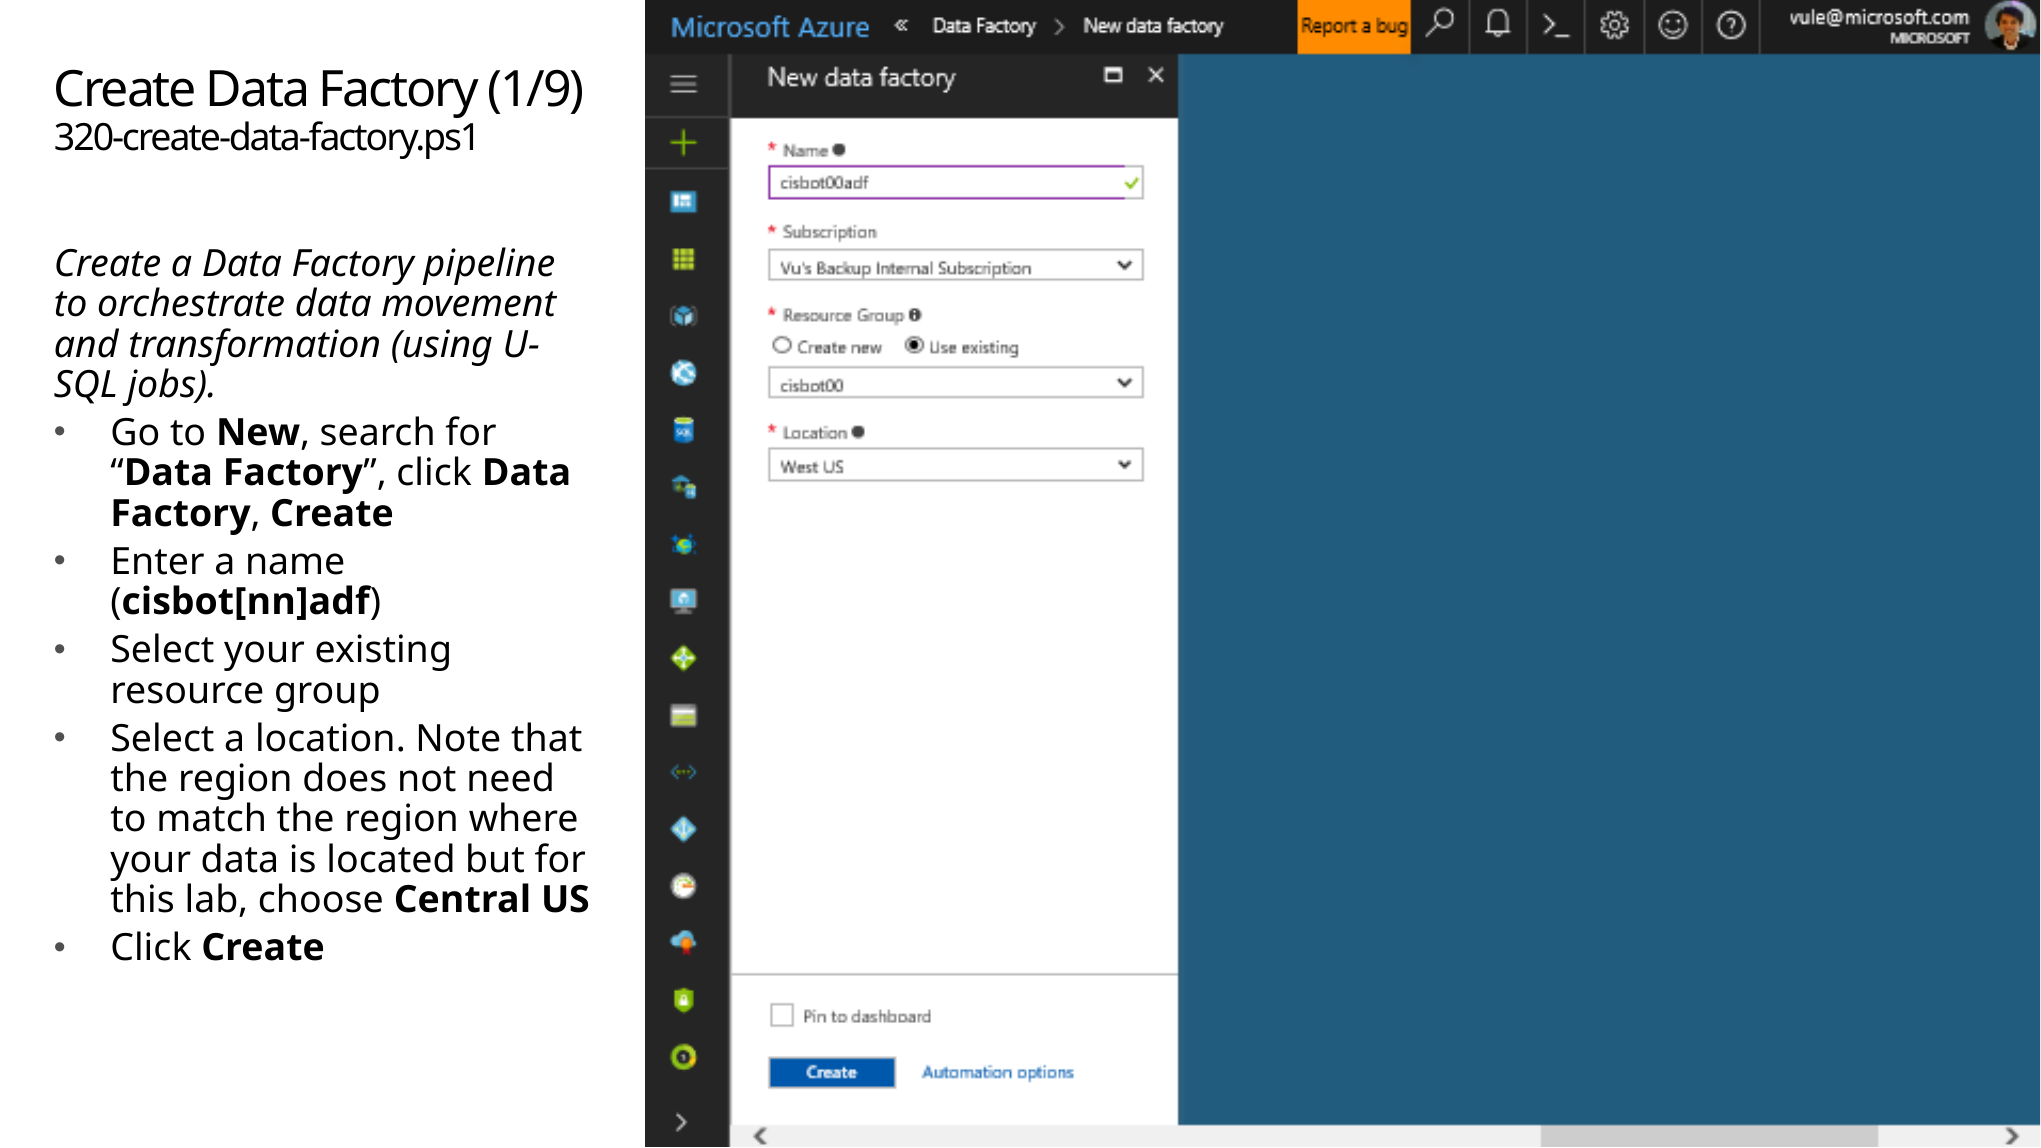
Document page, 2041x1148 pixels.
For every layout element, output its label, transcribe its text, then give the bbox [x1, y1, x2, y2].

title Create Data Factory (1/9) 320-create-data-factory.ps1 [30, 48, 616, 179]
list Create a Data Factory pipeline to orchestrate data movement and transformation (using U-SQL jobs). Go to New, search for “Data Factory”, click Data Factory, Create Enter a name (cisbot[nn]adf) Select your existing resource group Select a location. Note that the region does not need to match the region where your data is located but for this lab, choose Central US Click Create [30, 228, 616, 1000]
picture [644, 0, 2041, 1148]
